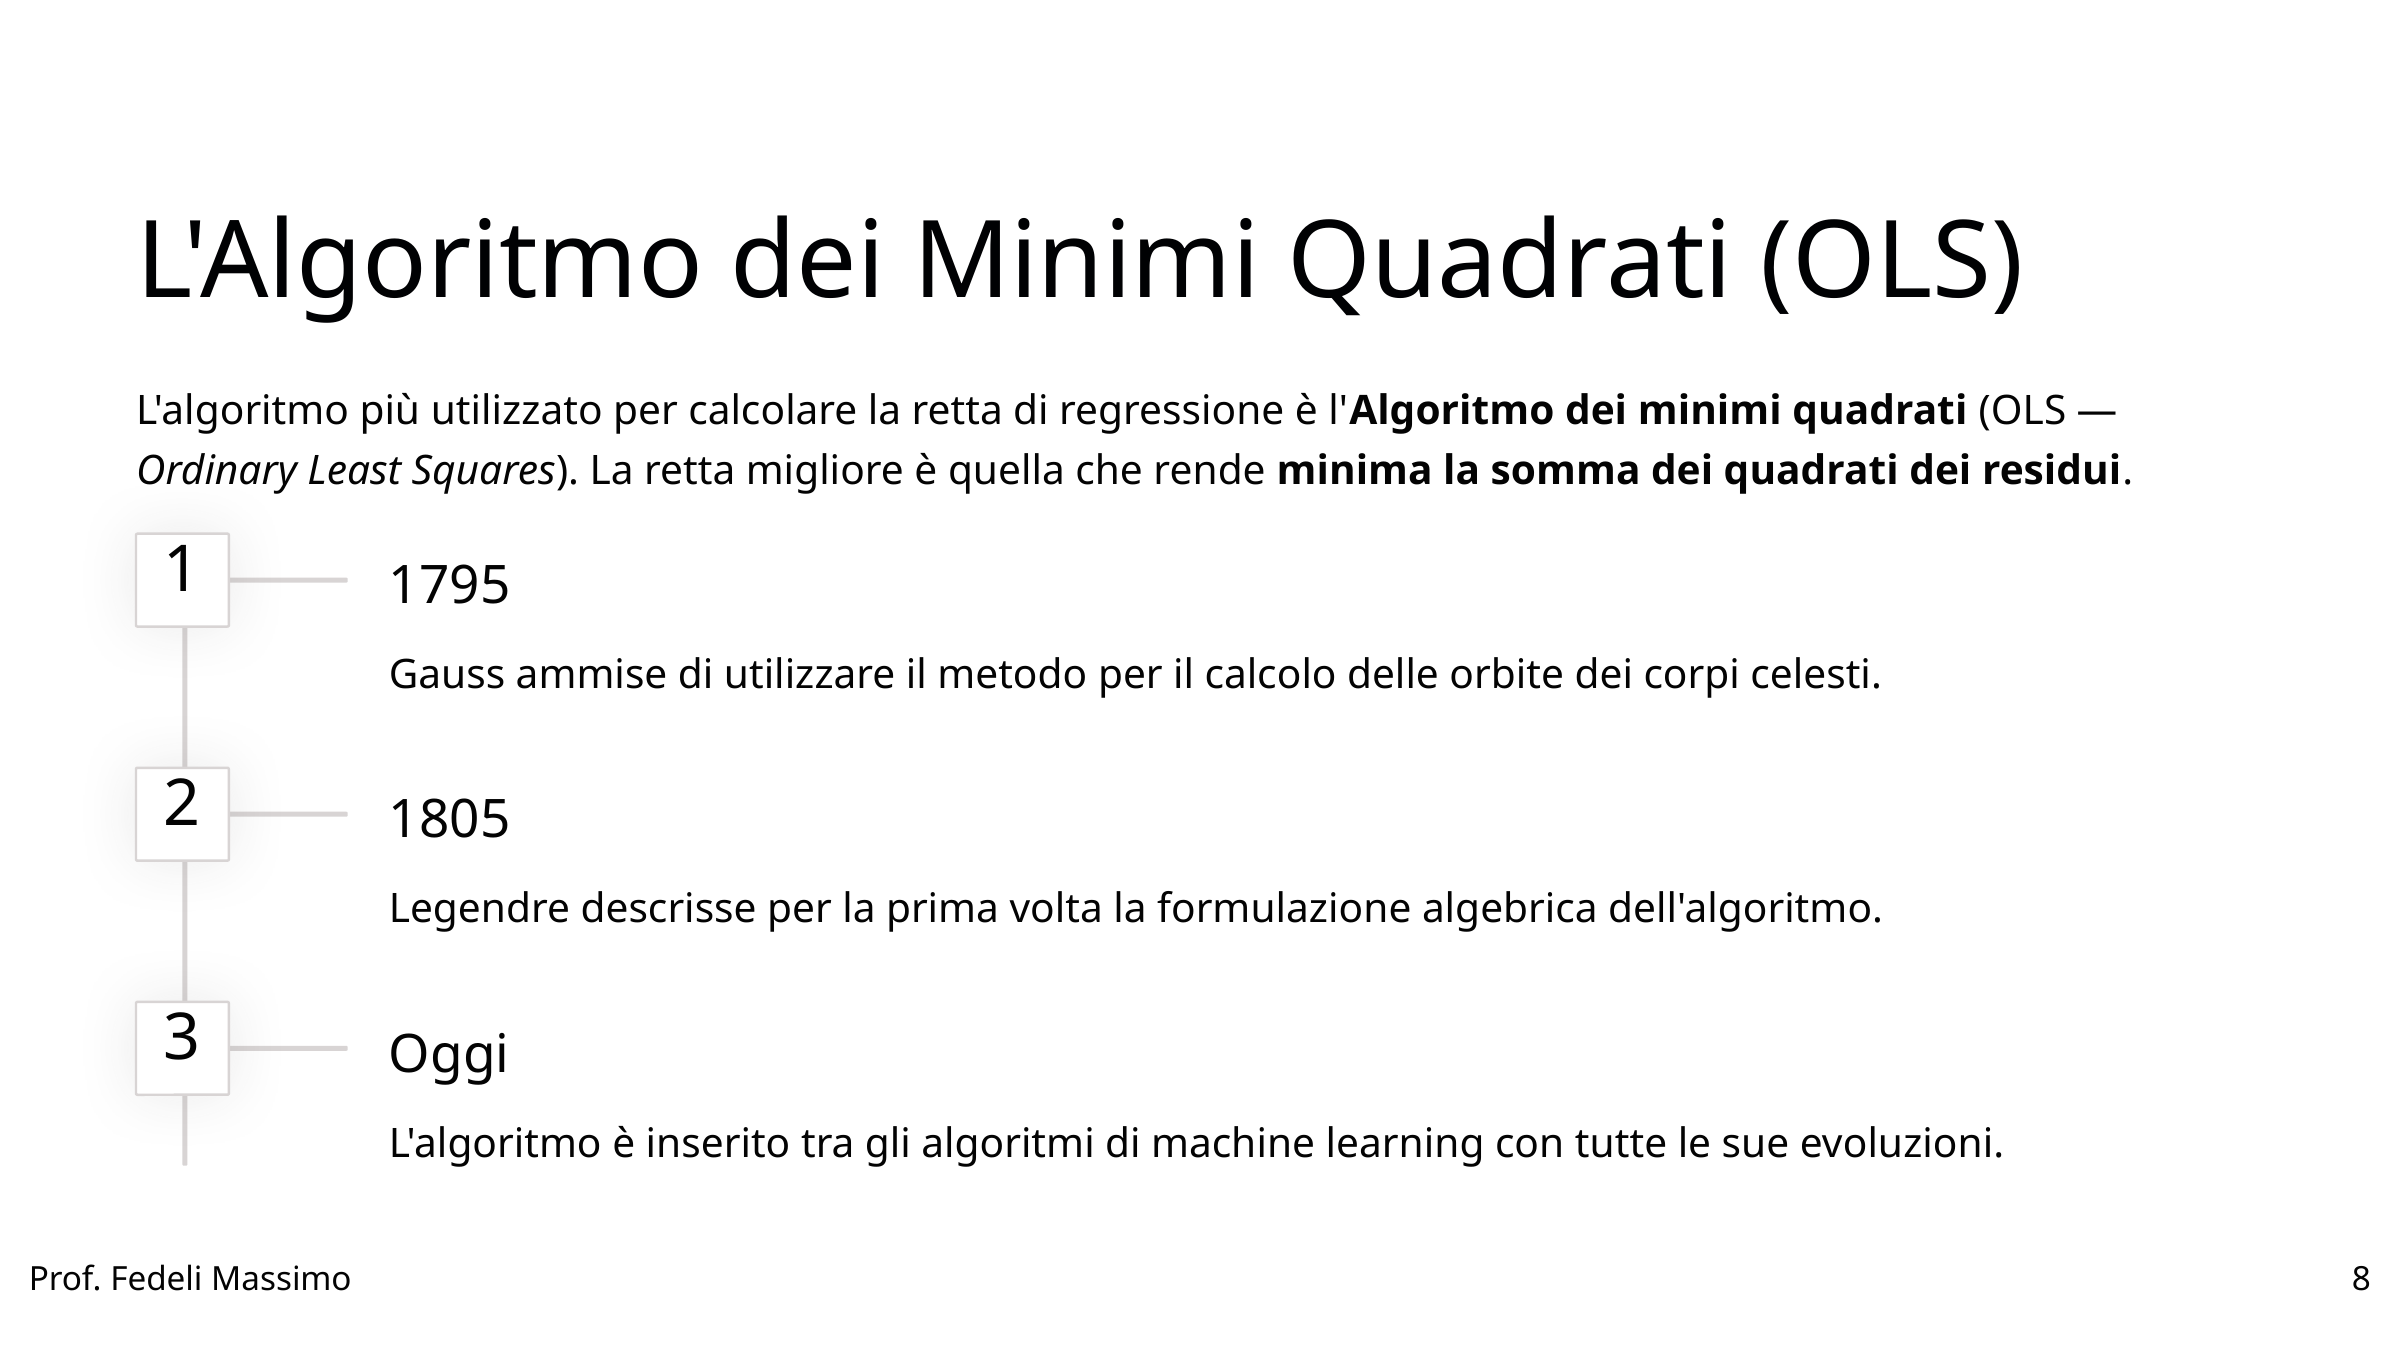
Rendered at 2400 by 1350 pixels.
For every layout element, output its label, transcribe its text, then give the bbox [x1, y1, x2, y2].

text_box 1795 [388, 547, 930, 616]
text_box [242, 577, 348, 583]
text_box [136, 533, 229, 627]
text_box [136, 767, 229, 861]
text_box L'Algoritmo dei Minimi Quadrati (OLS) [136, 184, 1869, 320]
text_box [182, 874, 188, 987]
text_box 1805 [388, 781, 930, 850]
text_box [242, 811, 348, 817]
text_box 1 [149, 539, 215, 621]
text_box Prof. Fedeli Massimo [29, 1247, 366, 1298]
text_box L'algoritmo è inserito tra gli algoritmi di machine learning con tutte le sue evoluzioni. [388, 1104, 2264, 1166]
text_box [182, 1108, 188, 1166]
text_box 3 [149, 1007, 215, 1089]
text_box Oggi [388, 1015, 930, 1084]
text_box [136, 1001, 229, 1095]
text_box Legendre descrisse per la prima volta la formulazione algebrica dell'algoritmo. [388, 870, 2264, 932]
text_box L'algoritmo più utilizzato per calcolare la retta di regressione è l'Algoritmo dei minimi quadrati (OLS — Ordinary Least Squares). La retta migliore è quella che rende minima la somma dei quadrati dei residui. [135, 372, 2264, 495]
text_box 2 [149, 773, 215, 855]
text_box [182, 640, 188, 753]
text_box Gauss ammise di utilizzare il metodo per il calcolo delle orbite dei corpi celesti. [388, 636, 2264, 698]
text_box [242, 1045, 348, 1051]
text_box 8 [2309, 1247, 2371, 1298]
